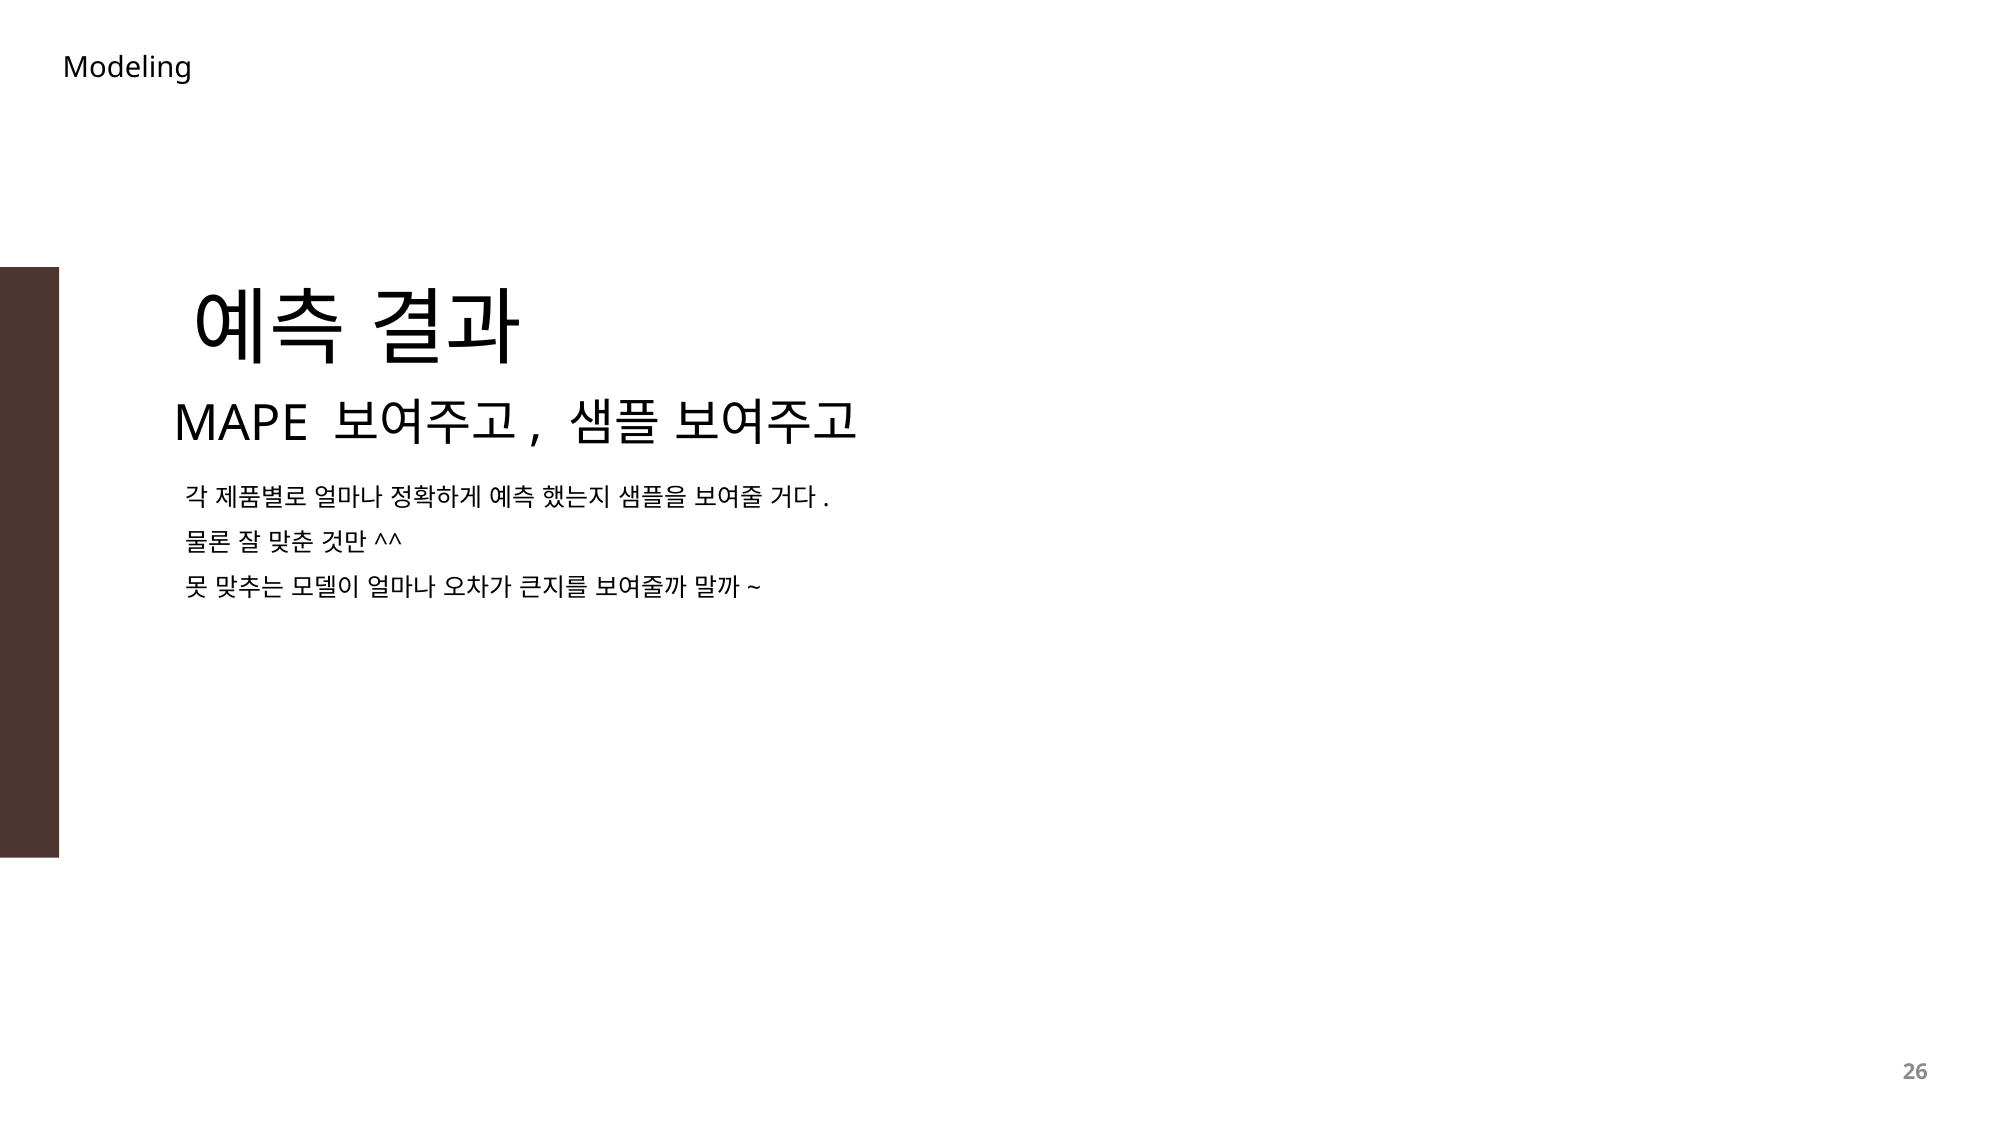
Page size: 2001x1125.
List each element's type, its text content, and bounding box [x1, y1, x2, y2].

text_box 각 제품별로 얼마나 정확하게 예측 했는지 샘플을 보여줄 거다. 물론 잘 맞춘 것만^^ 못 맞추는 모델이 얼마나 오차가 큰지를 보여줄까 말까~ [171, 459, 845, 609]
slide_number 26 [1492, 1042, 1943, 1103]
text_box 예측 결과 [178, 267, 537, 382]
text_box Modeling [47, 40, 208, 91]
text_box MAPE 보여주고, 샘플 보여주고 [158, 383, 874, 458]
text_box [0, 266, 60, 859]
